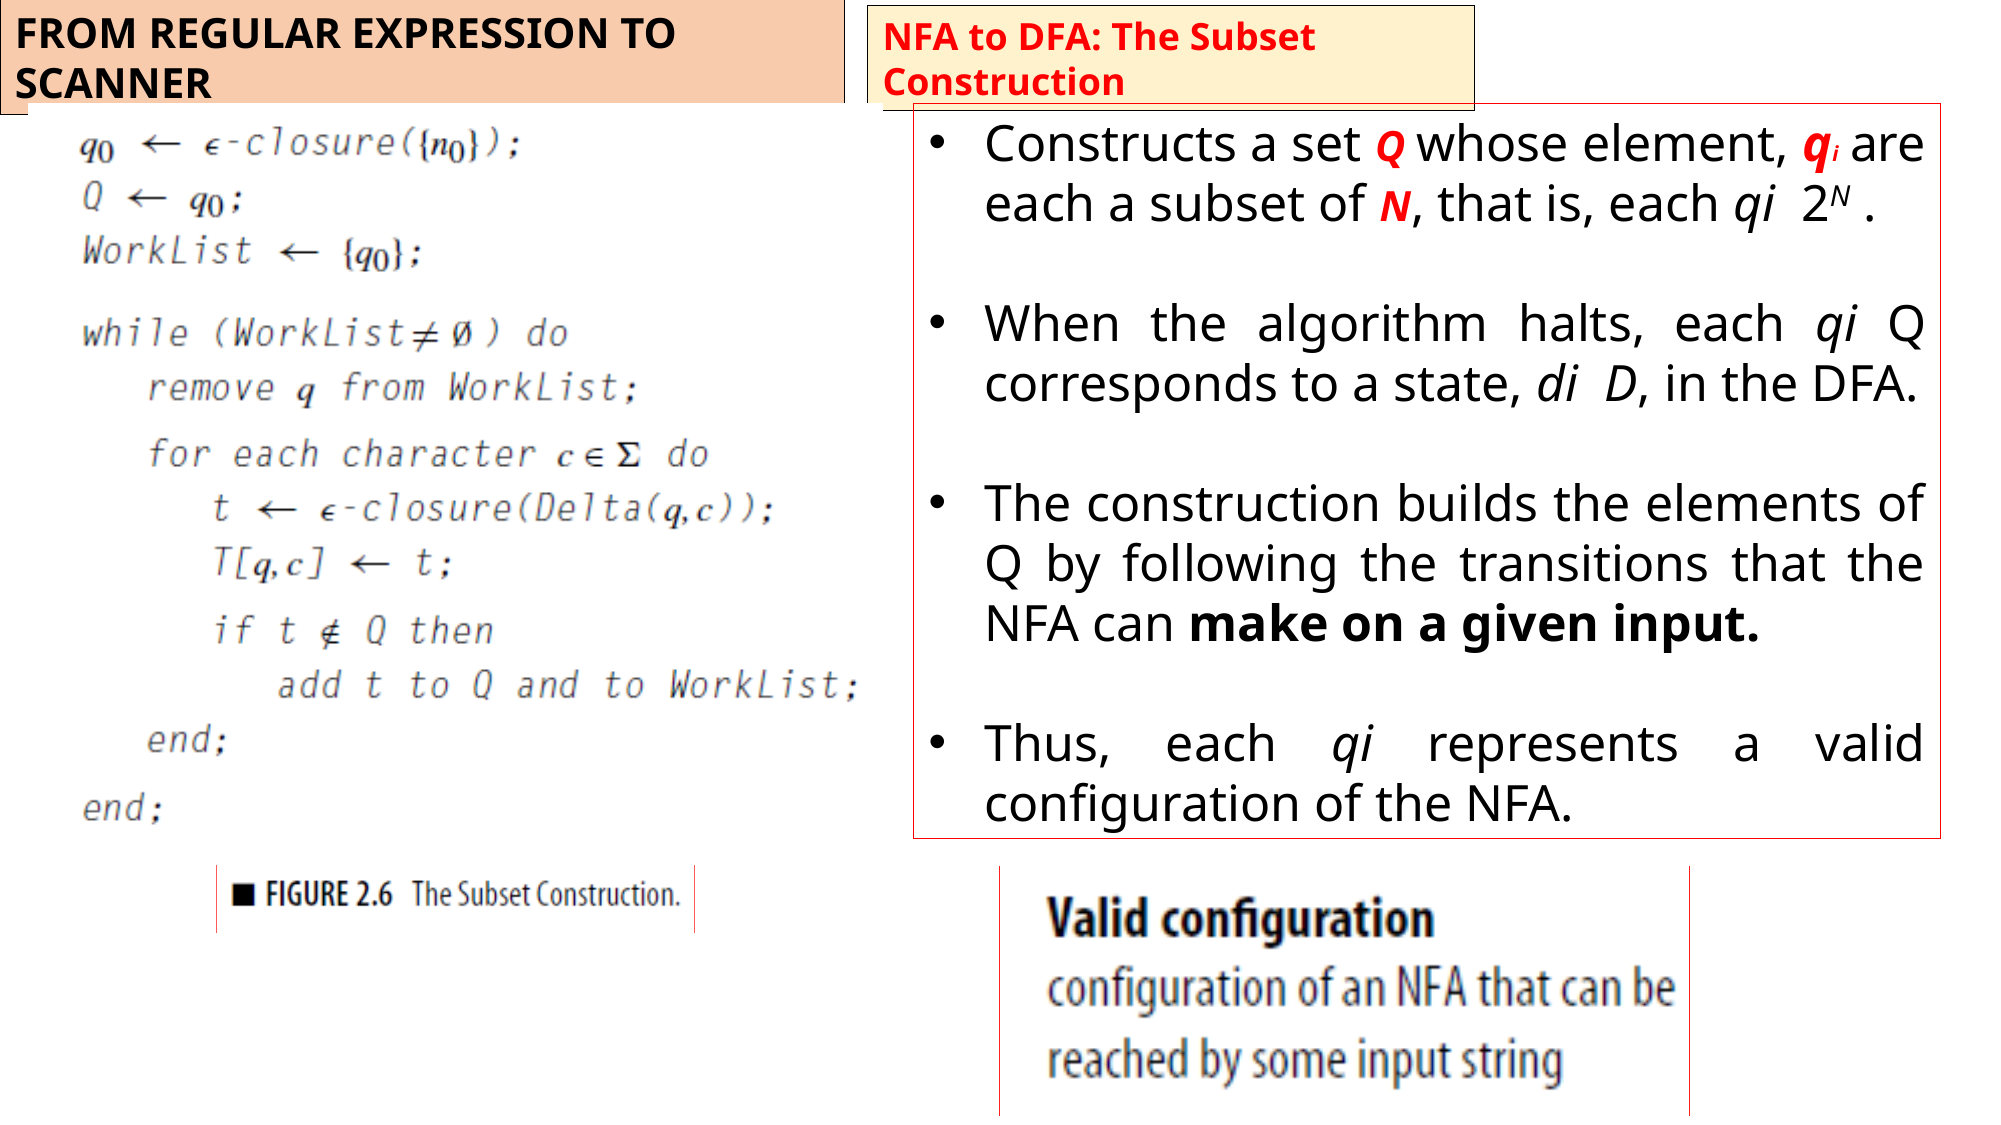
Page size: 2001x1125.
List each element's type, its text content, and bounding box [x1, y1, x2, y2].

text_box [28, 103, 884, 845]
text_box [216, 865, 695, 933]
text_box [999, 866, 1690, 1116]
text_box NFA to DFA: The Subset Construction [867, 5, 1475, 111]
text_box FROM REGULAR EXPRESSION TO SCANNER [0, 0, 845, 115]
